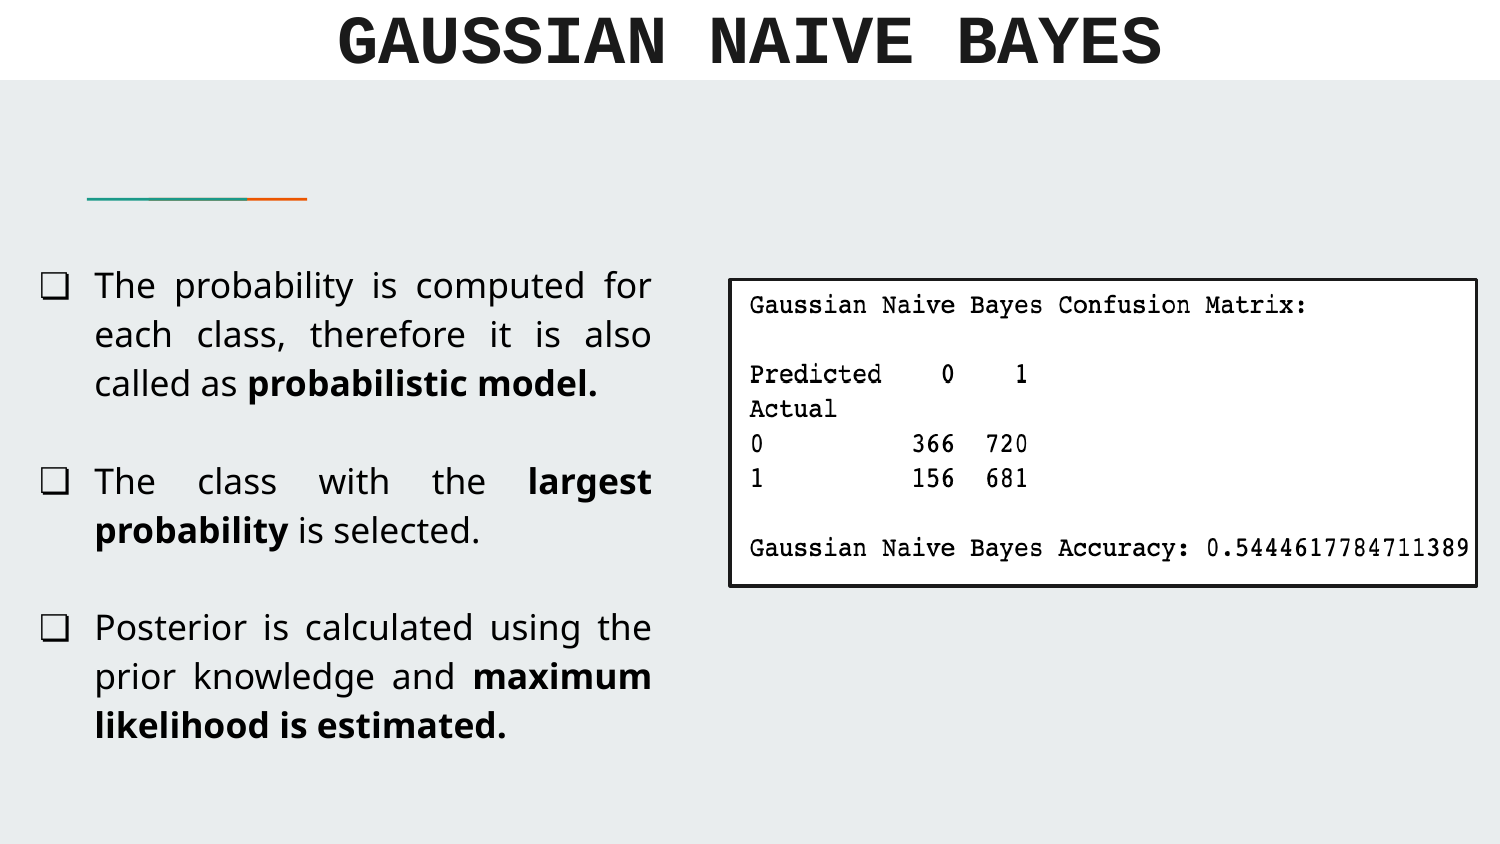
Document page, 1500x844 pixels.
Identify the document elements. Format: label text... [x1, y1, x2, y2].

picture [731, 281, 1476, 585]
title GAUSSIAN NAIVE BAYES [4, 0, 1496, 59]
text_box The probability is computed for each class, therefore it is also called as probabilistic model. The class with the largest probability is selected. Posterior is calculated using the prior knowledge and maximum likelihood is estimated. [4, 241, 668, 734]
